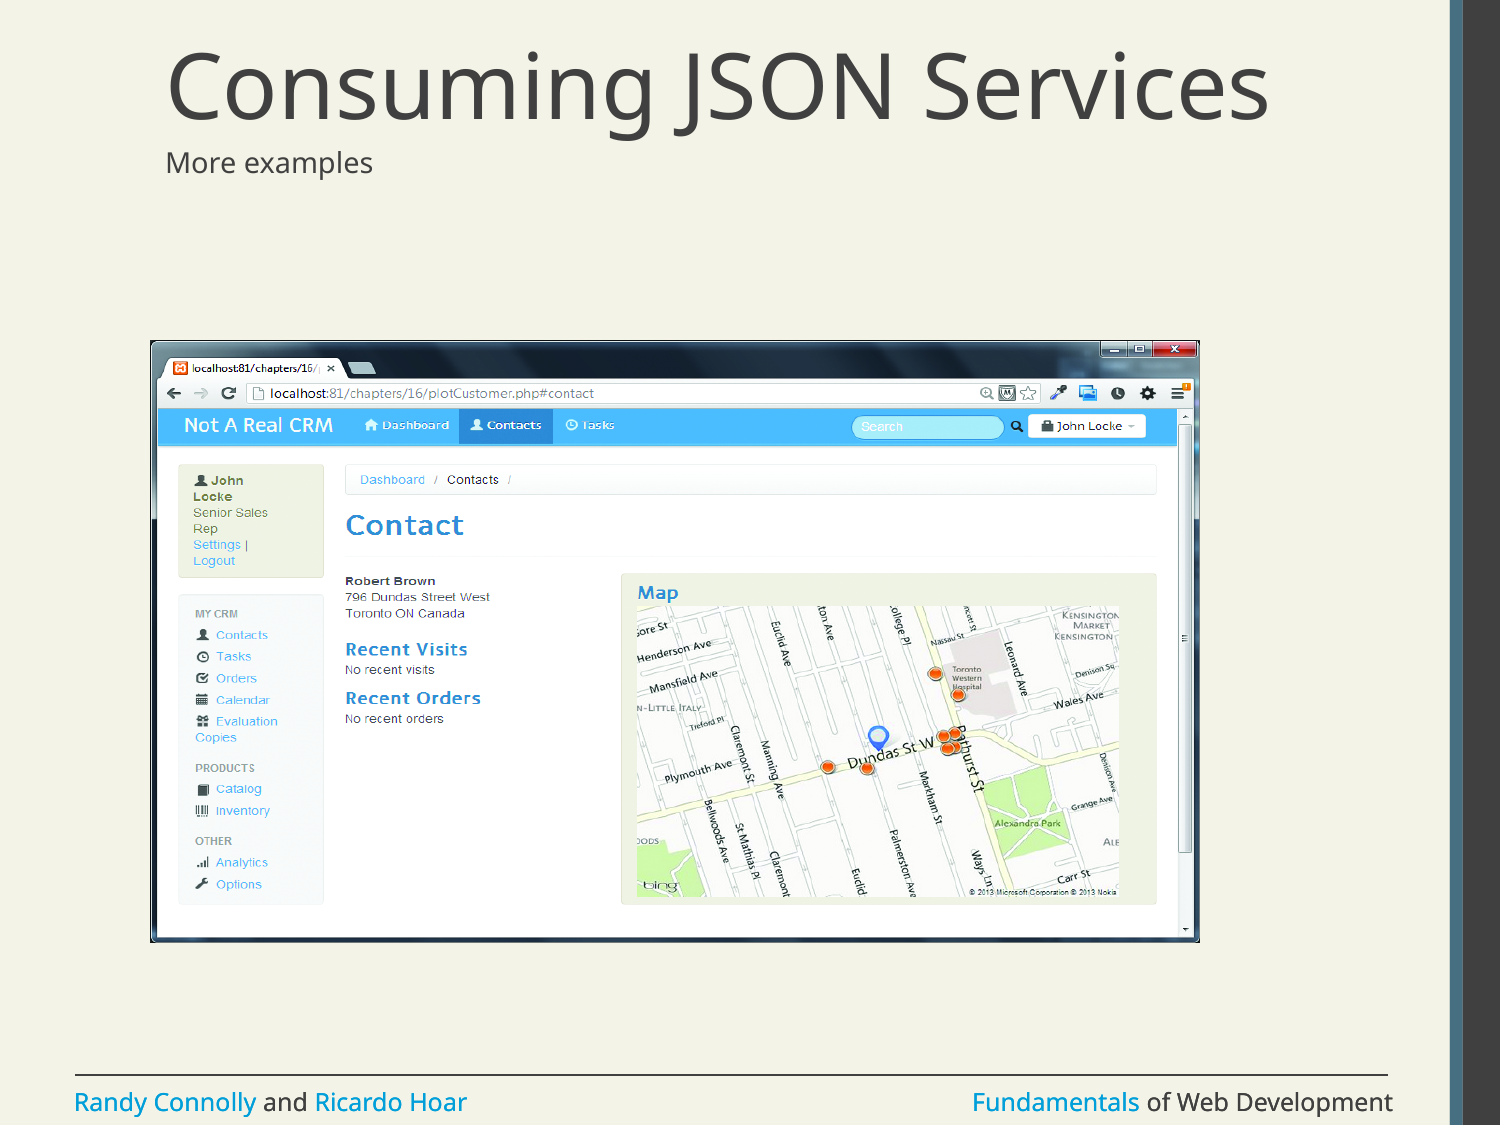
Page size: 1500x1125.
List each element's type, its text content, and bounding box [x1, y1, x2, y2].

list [149, 269, 1201, 1013]
list More examples [150, 137, 1200, 188]
title Consuming JSON Services [150, 20, 1425, 188]
